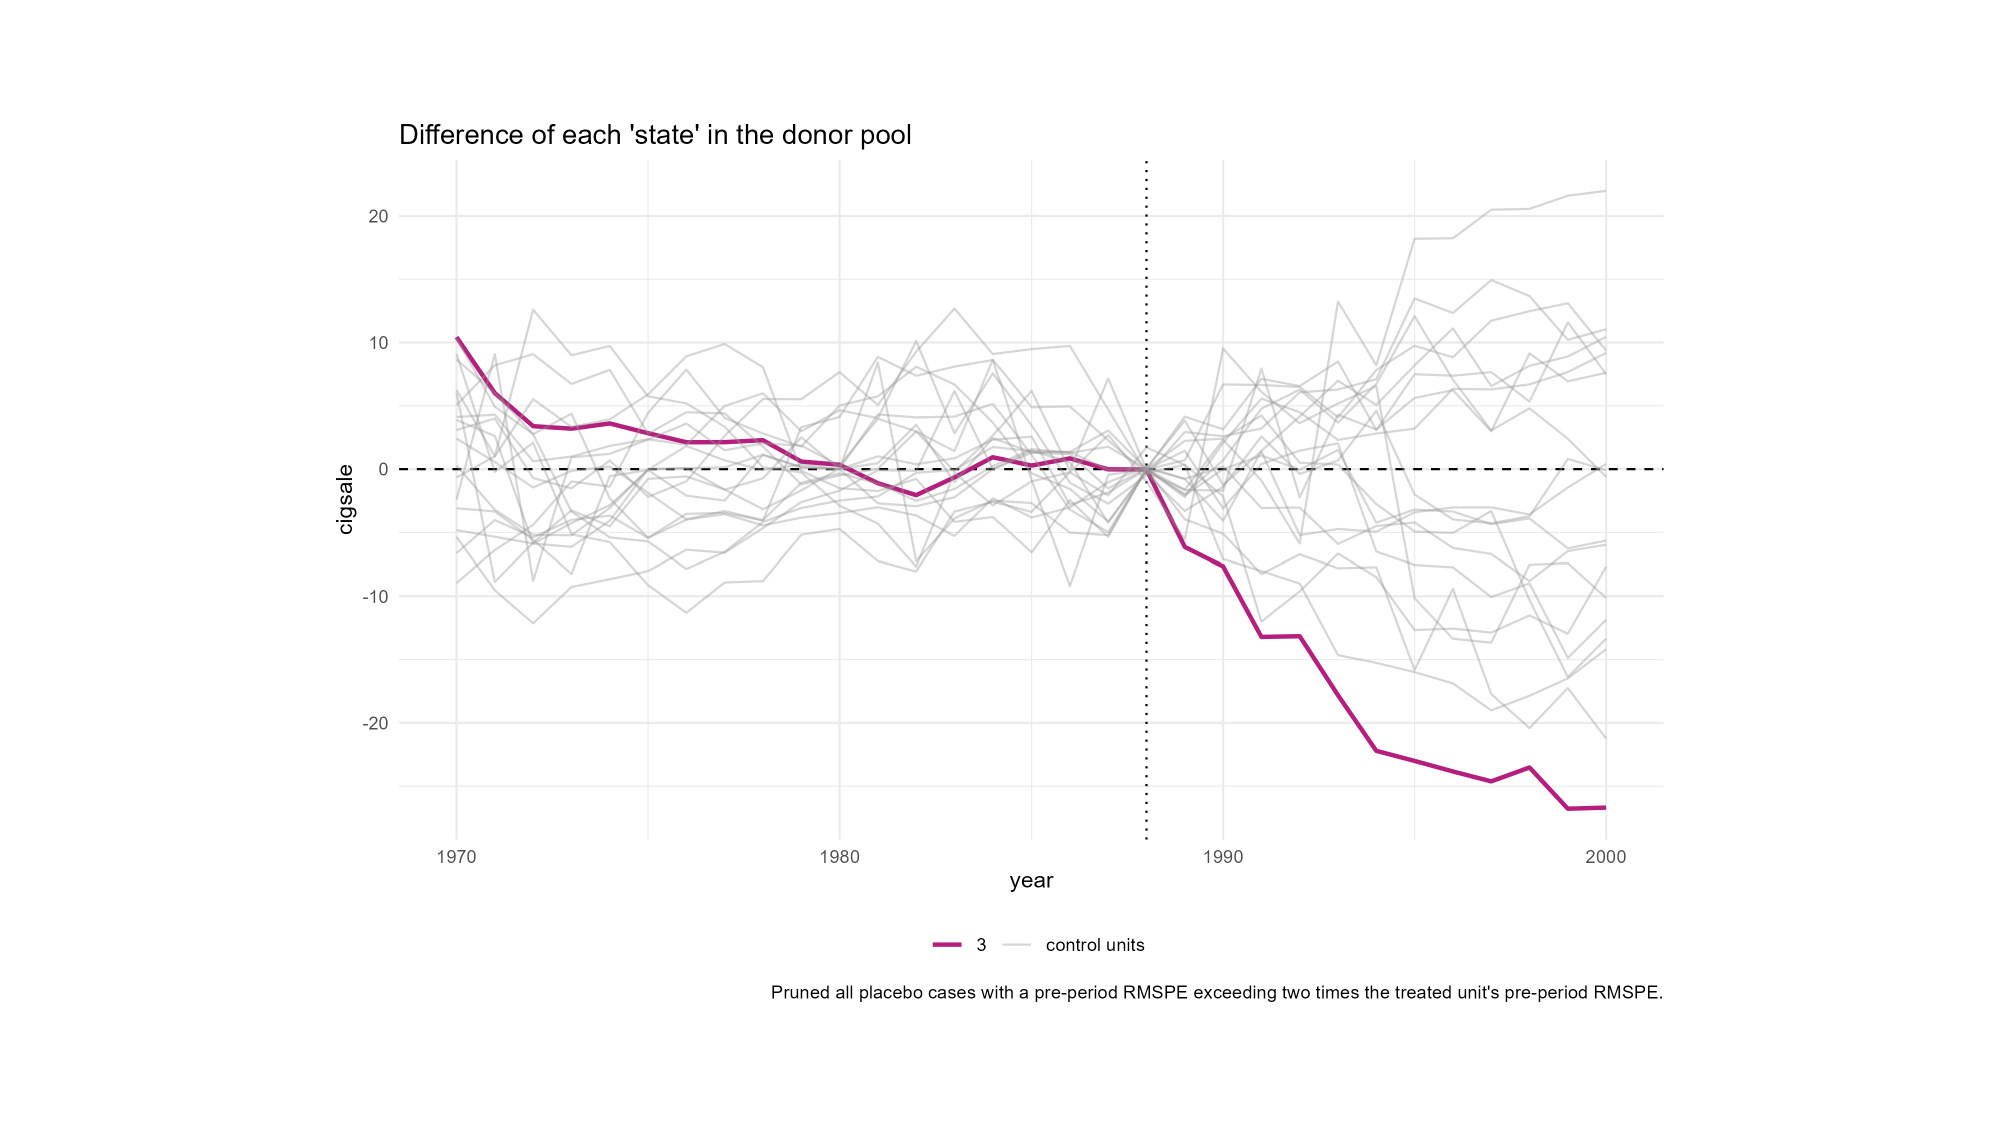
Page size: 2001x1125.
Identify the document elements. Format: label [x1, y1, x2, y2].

picture [324, 112, 1675, 1013]
